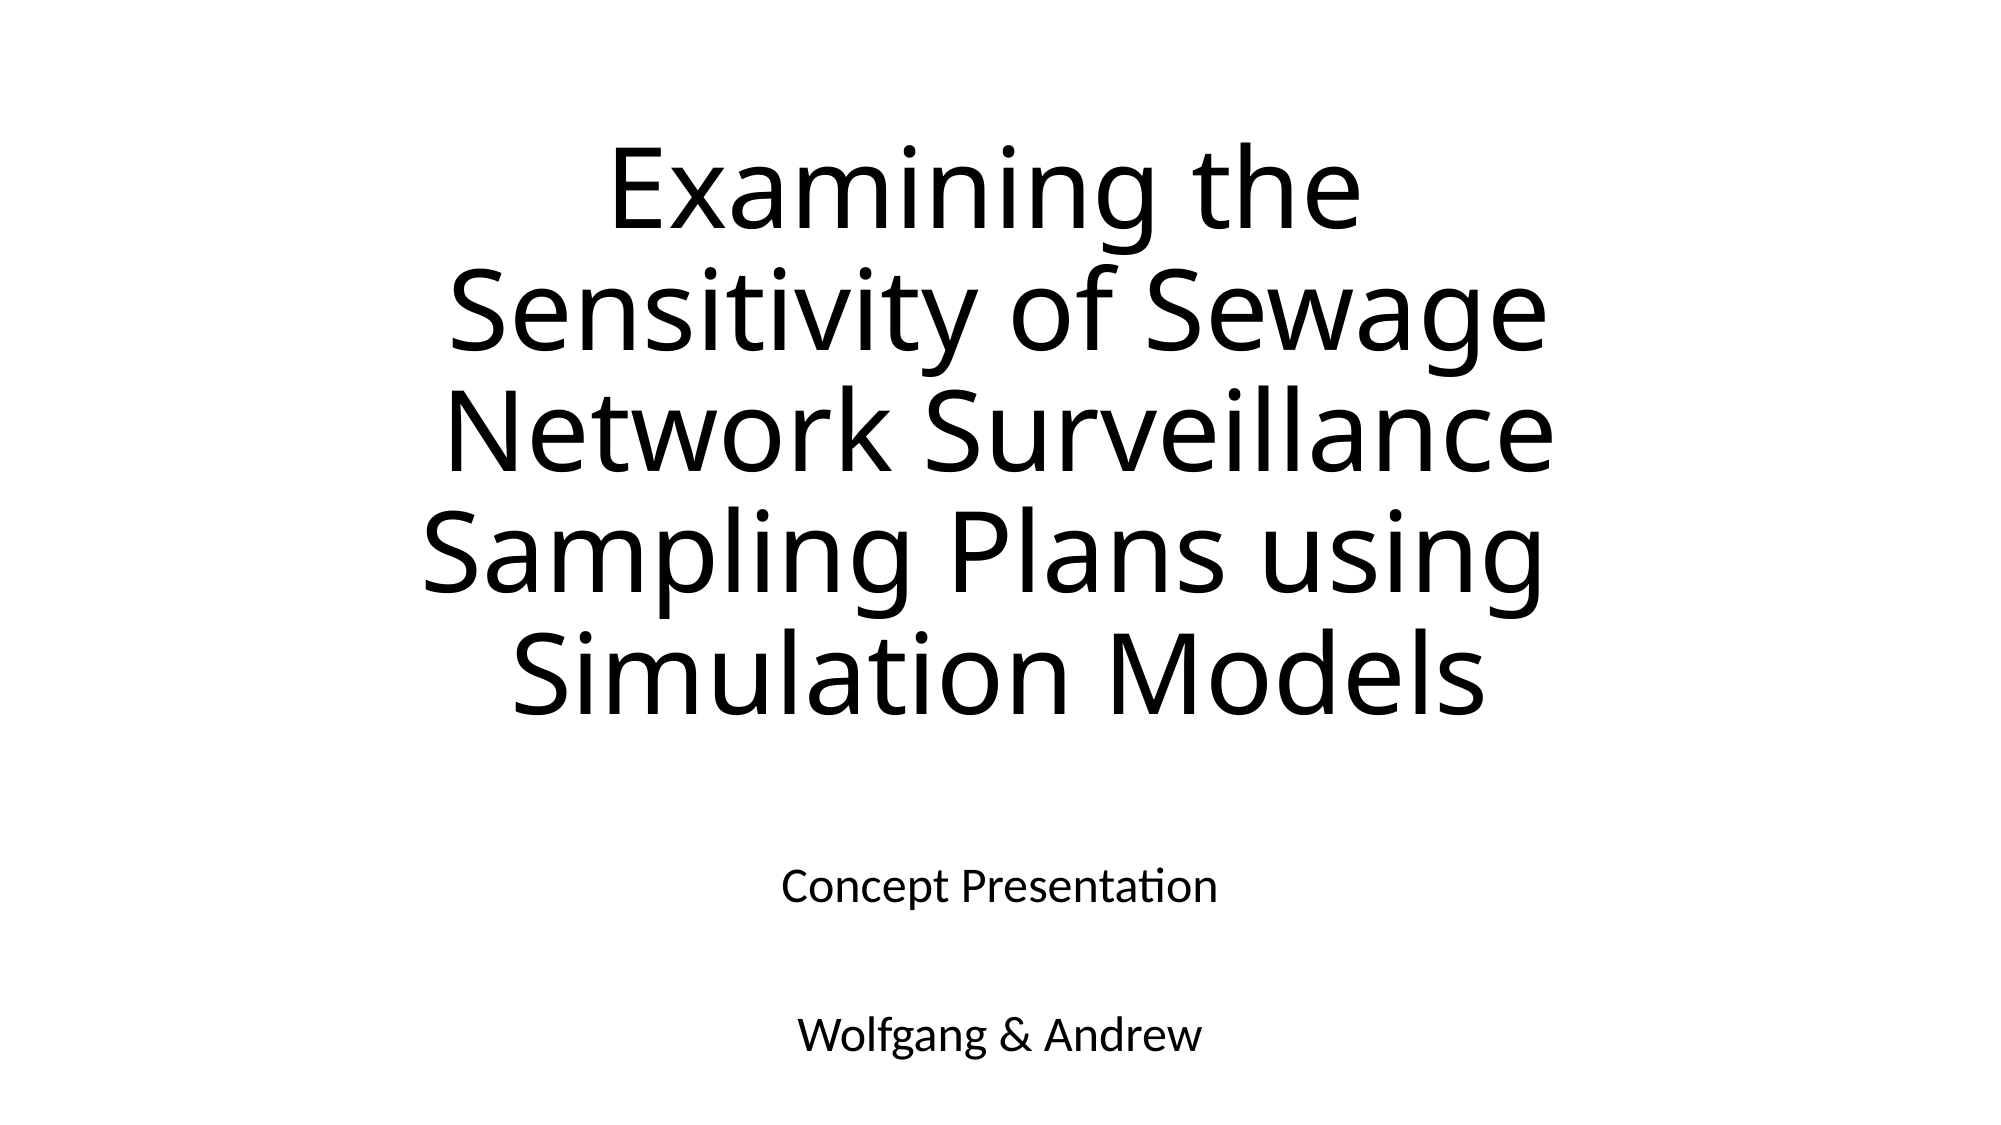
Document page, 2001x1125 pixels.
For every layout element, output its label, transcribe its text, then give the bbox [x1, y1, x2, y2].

subtitle Concept Presentation Wolfgang & Andrew [249, 770, 1750, 1097]
title Examining the Sensitivity of Sewage Network Surveillance Sampling Plans using Simulation Models [249, 123, 1750, 747]
